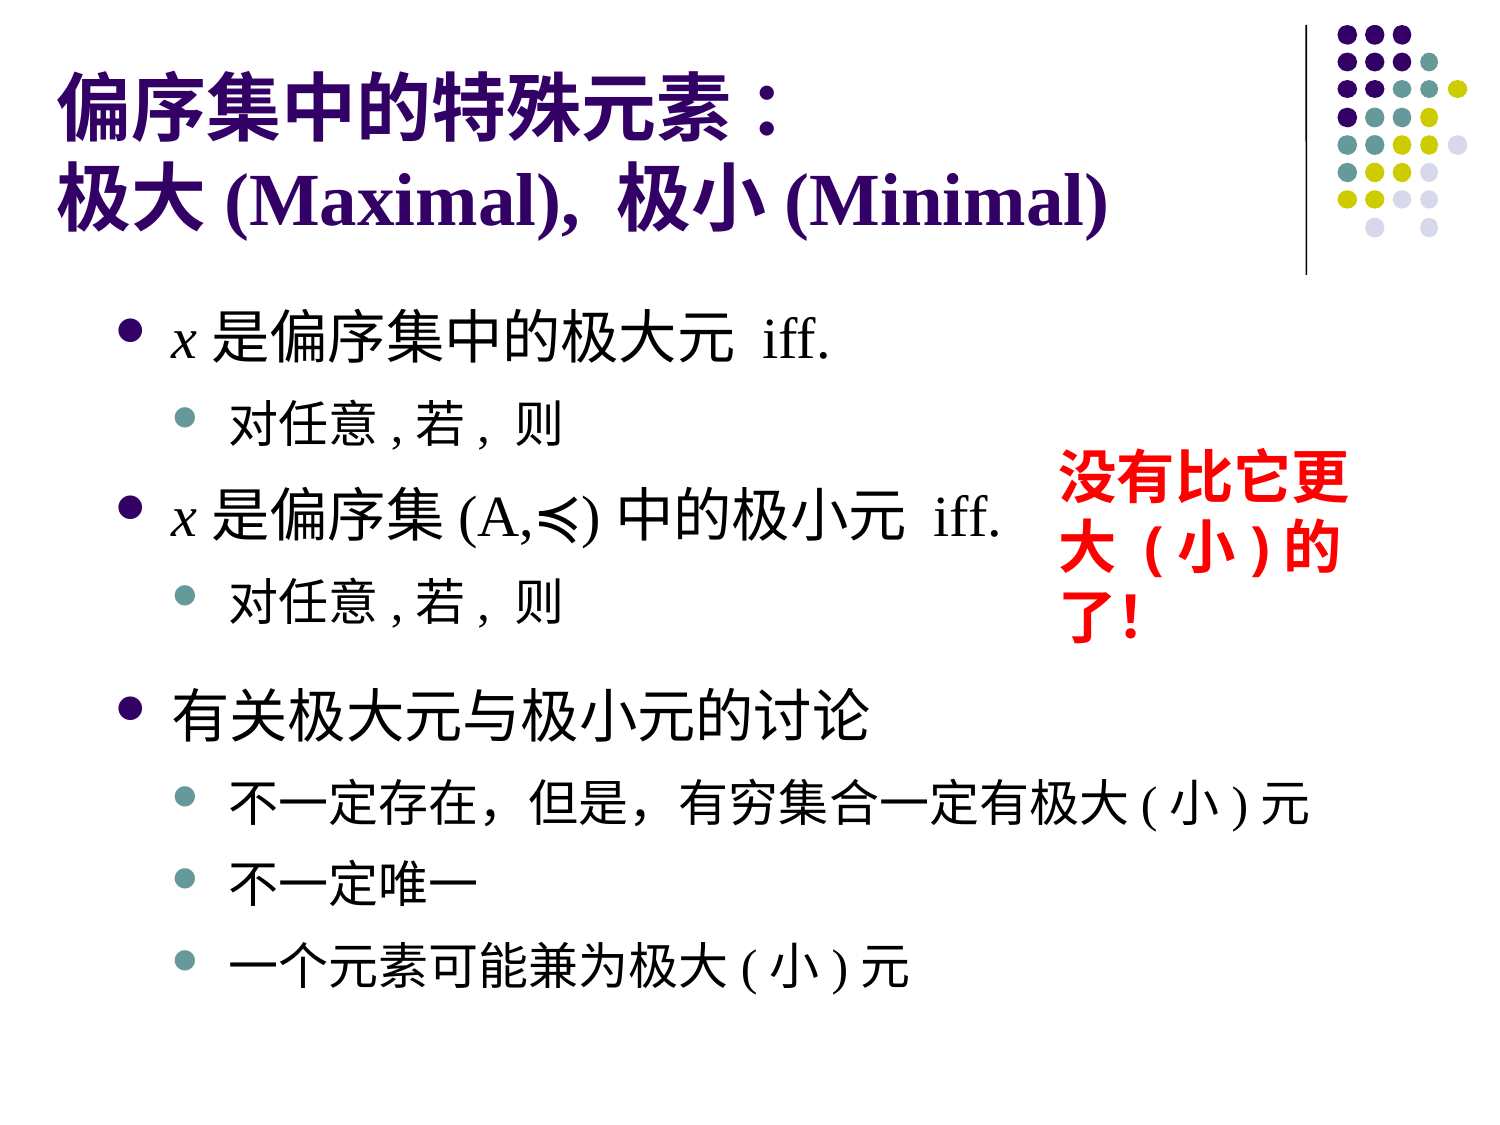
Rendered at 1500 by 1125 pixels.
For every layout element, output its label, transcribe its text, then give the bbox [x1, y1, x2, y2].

title 偏序集中的特殊元素 ： 极大(Maximal), 极小(Minimal) [41, 78, 1305, 249]
text_box 没有比它更大 (小)的了！ [1043, 432, 1375, 658]
